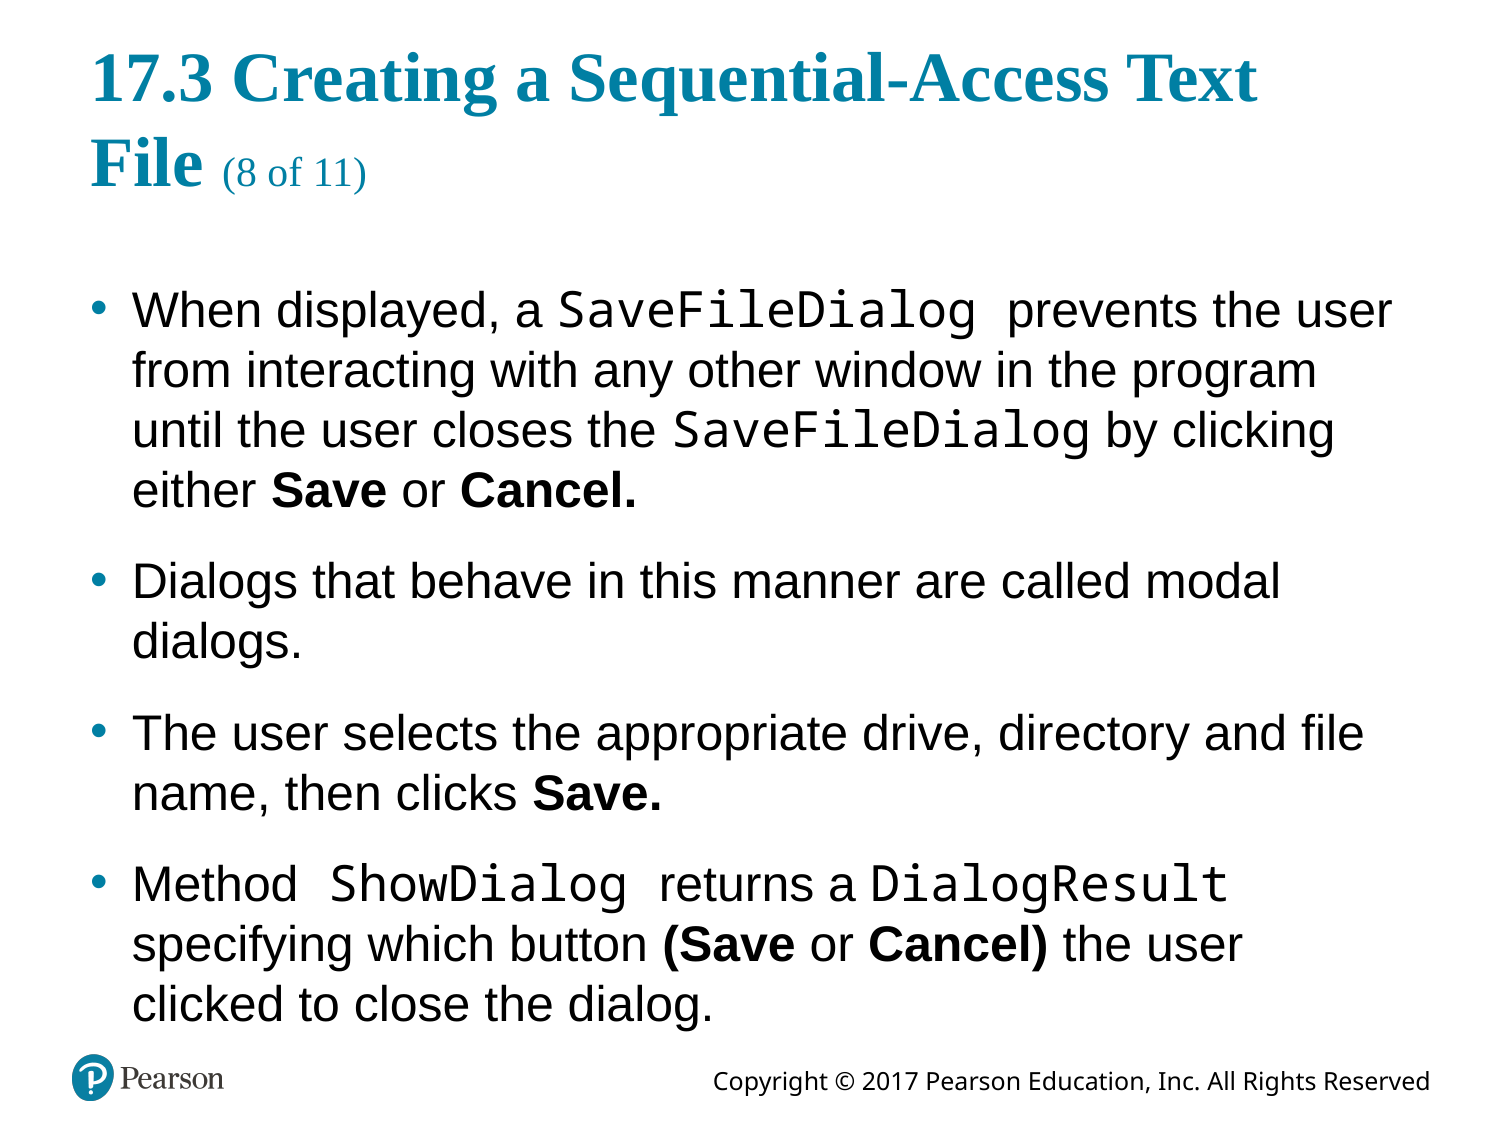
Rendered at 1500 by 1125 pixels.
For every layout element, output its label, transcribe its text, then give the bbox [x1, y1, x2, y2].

picture [98, 1054, 224, 1101]
picture [72, 1054, 88, 1070]
title 17.3 Creating a Sequential-Access Text File (8 of 11) [75, 35, 1356, 216]
picture [72, 1087, 83, 1101]
picture [80, 1063, 106, 1088]
list When displayed, a SaveFileDialog prevents the user from interacting with any other window in the program until the user closes the SaveFileDialog by clicking either Save or Cancel. Dialogs that behave in this manner are called modal dialogs. The user selects the appropriate drive, directory and file name, then clicks Save. Method ShowDialog returns a DialogResult specifying which button (Save or Cancel) the user clicked to close the dialog. [75, 262, 1425, 1030]
